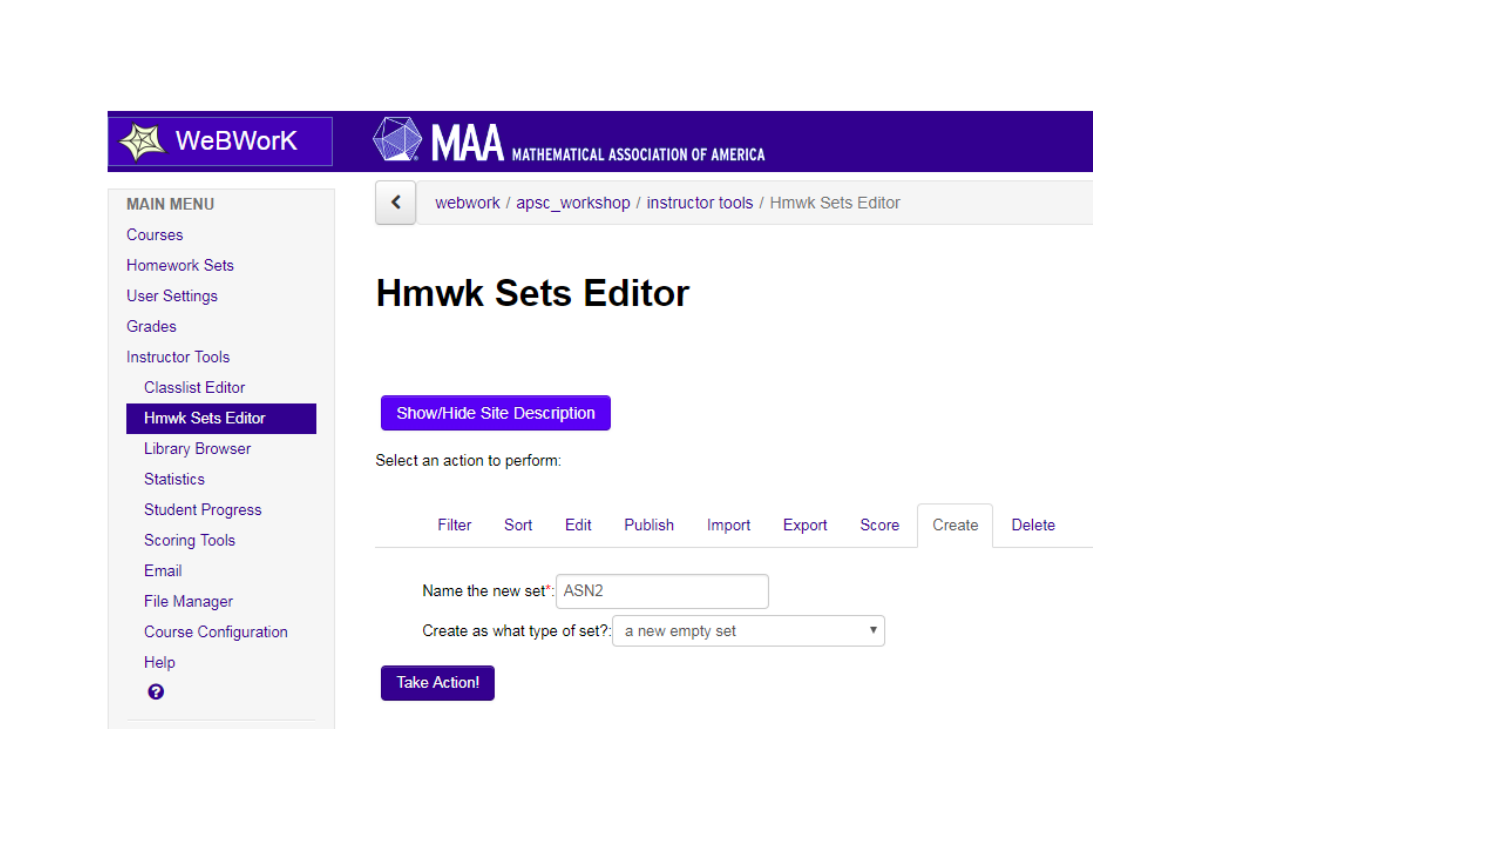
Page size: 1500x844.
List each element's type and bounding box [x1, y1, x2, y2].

picture [103, 104, 1093, 729]
